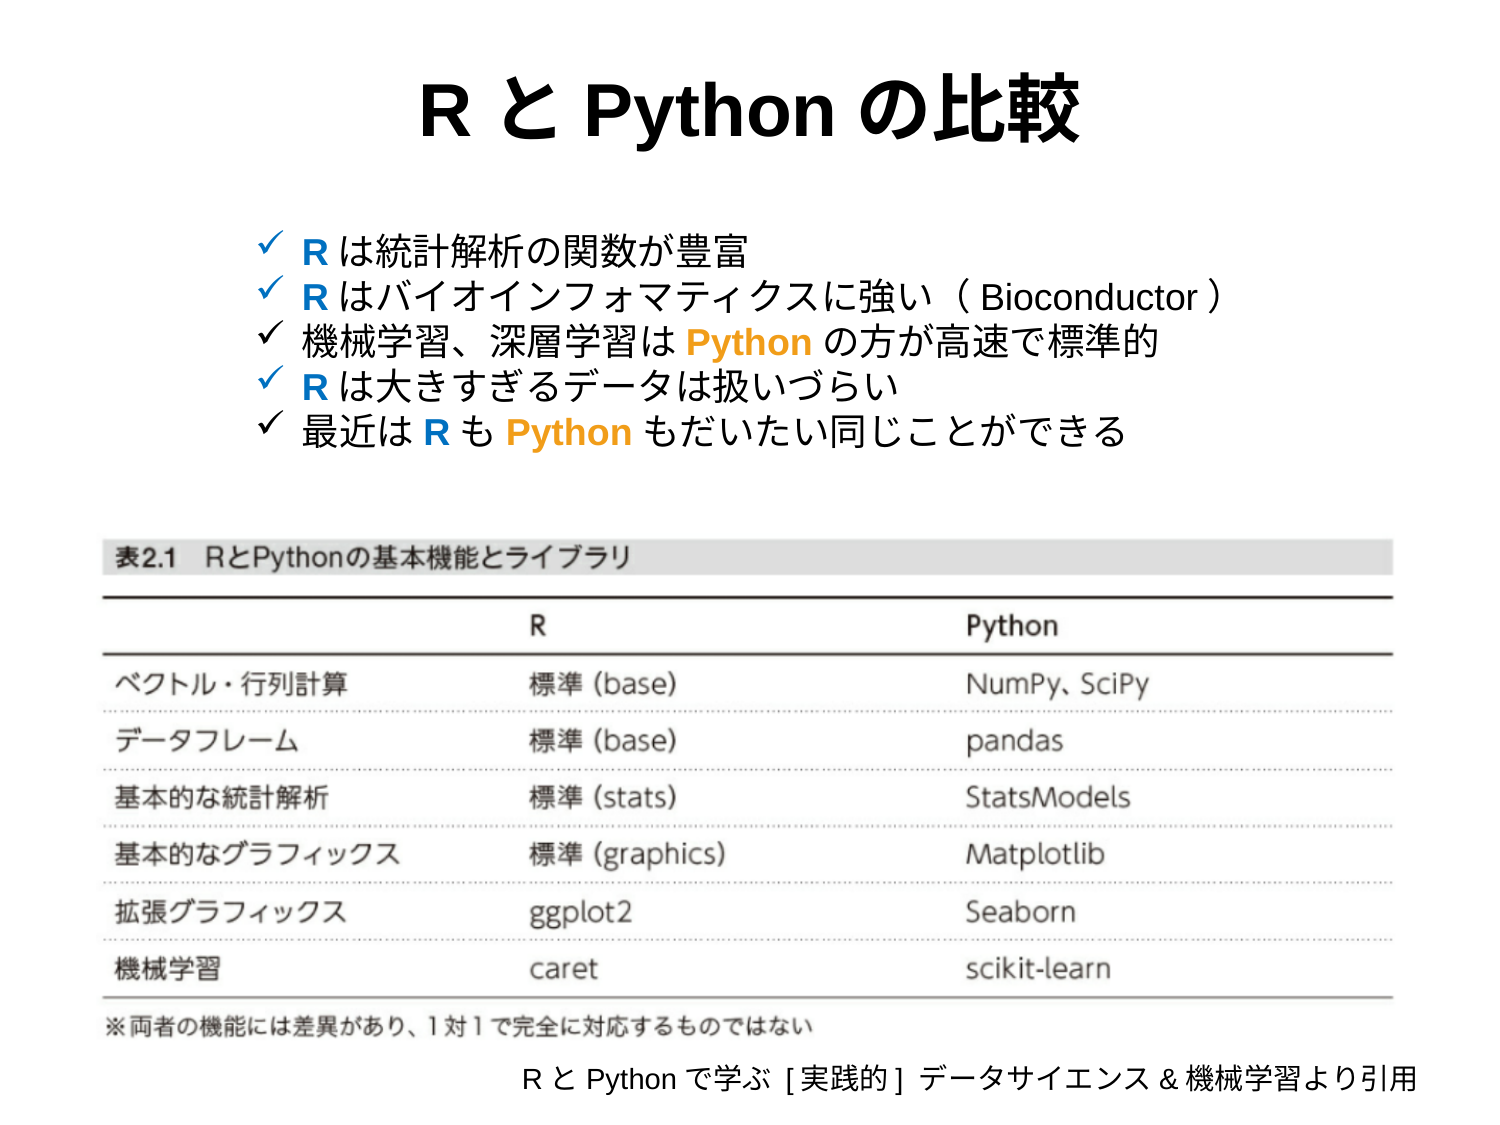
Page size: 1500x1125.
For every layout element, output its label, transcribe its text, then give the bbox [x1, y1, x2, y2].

picture [93, 532, 1407, 1053]
text_box RとPythonで学ぶ [実践的] データサイエンス&機械学習より引用 [507, 1053, 1434, 1103]
text_box RとPythonの比較 [103, 2, 1397, 221]
text_box Rは統計解析の関数が豊富 Rはバイオインフォマティクスに強い（Bioconductor） 機械学習、深層学習はPythonの方が高速で標準的 Rは大きすぎるデータは扱いづらい 最近はRもPythonもだいたい同じことができる [240, 220, 1260, 461]
